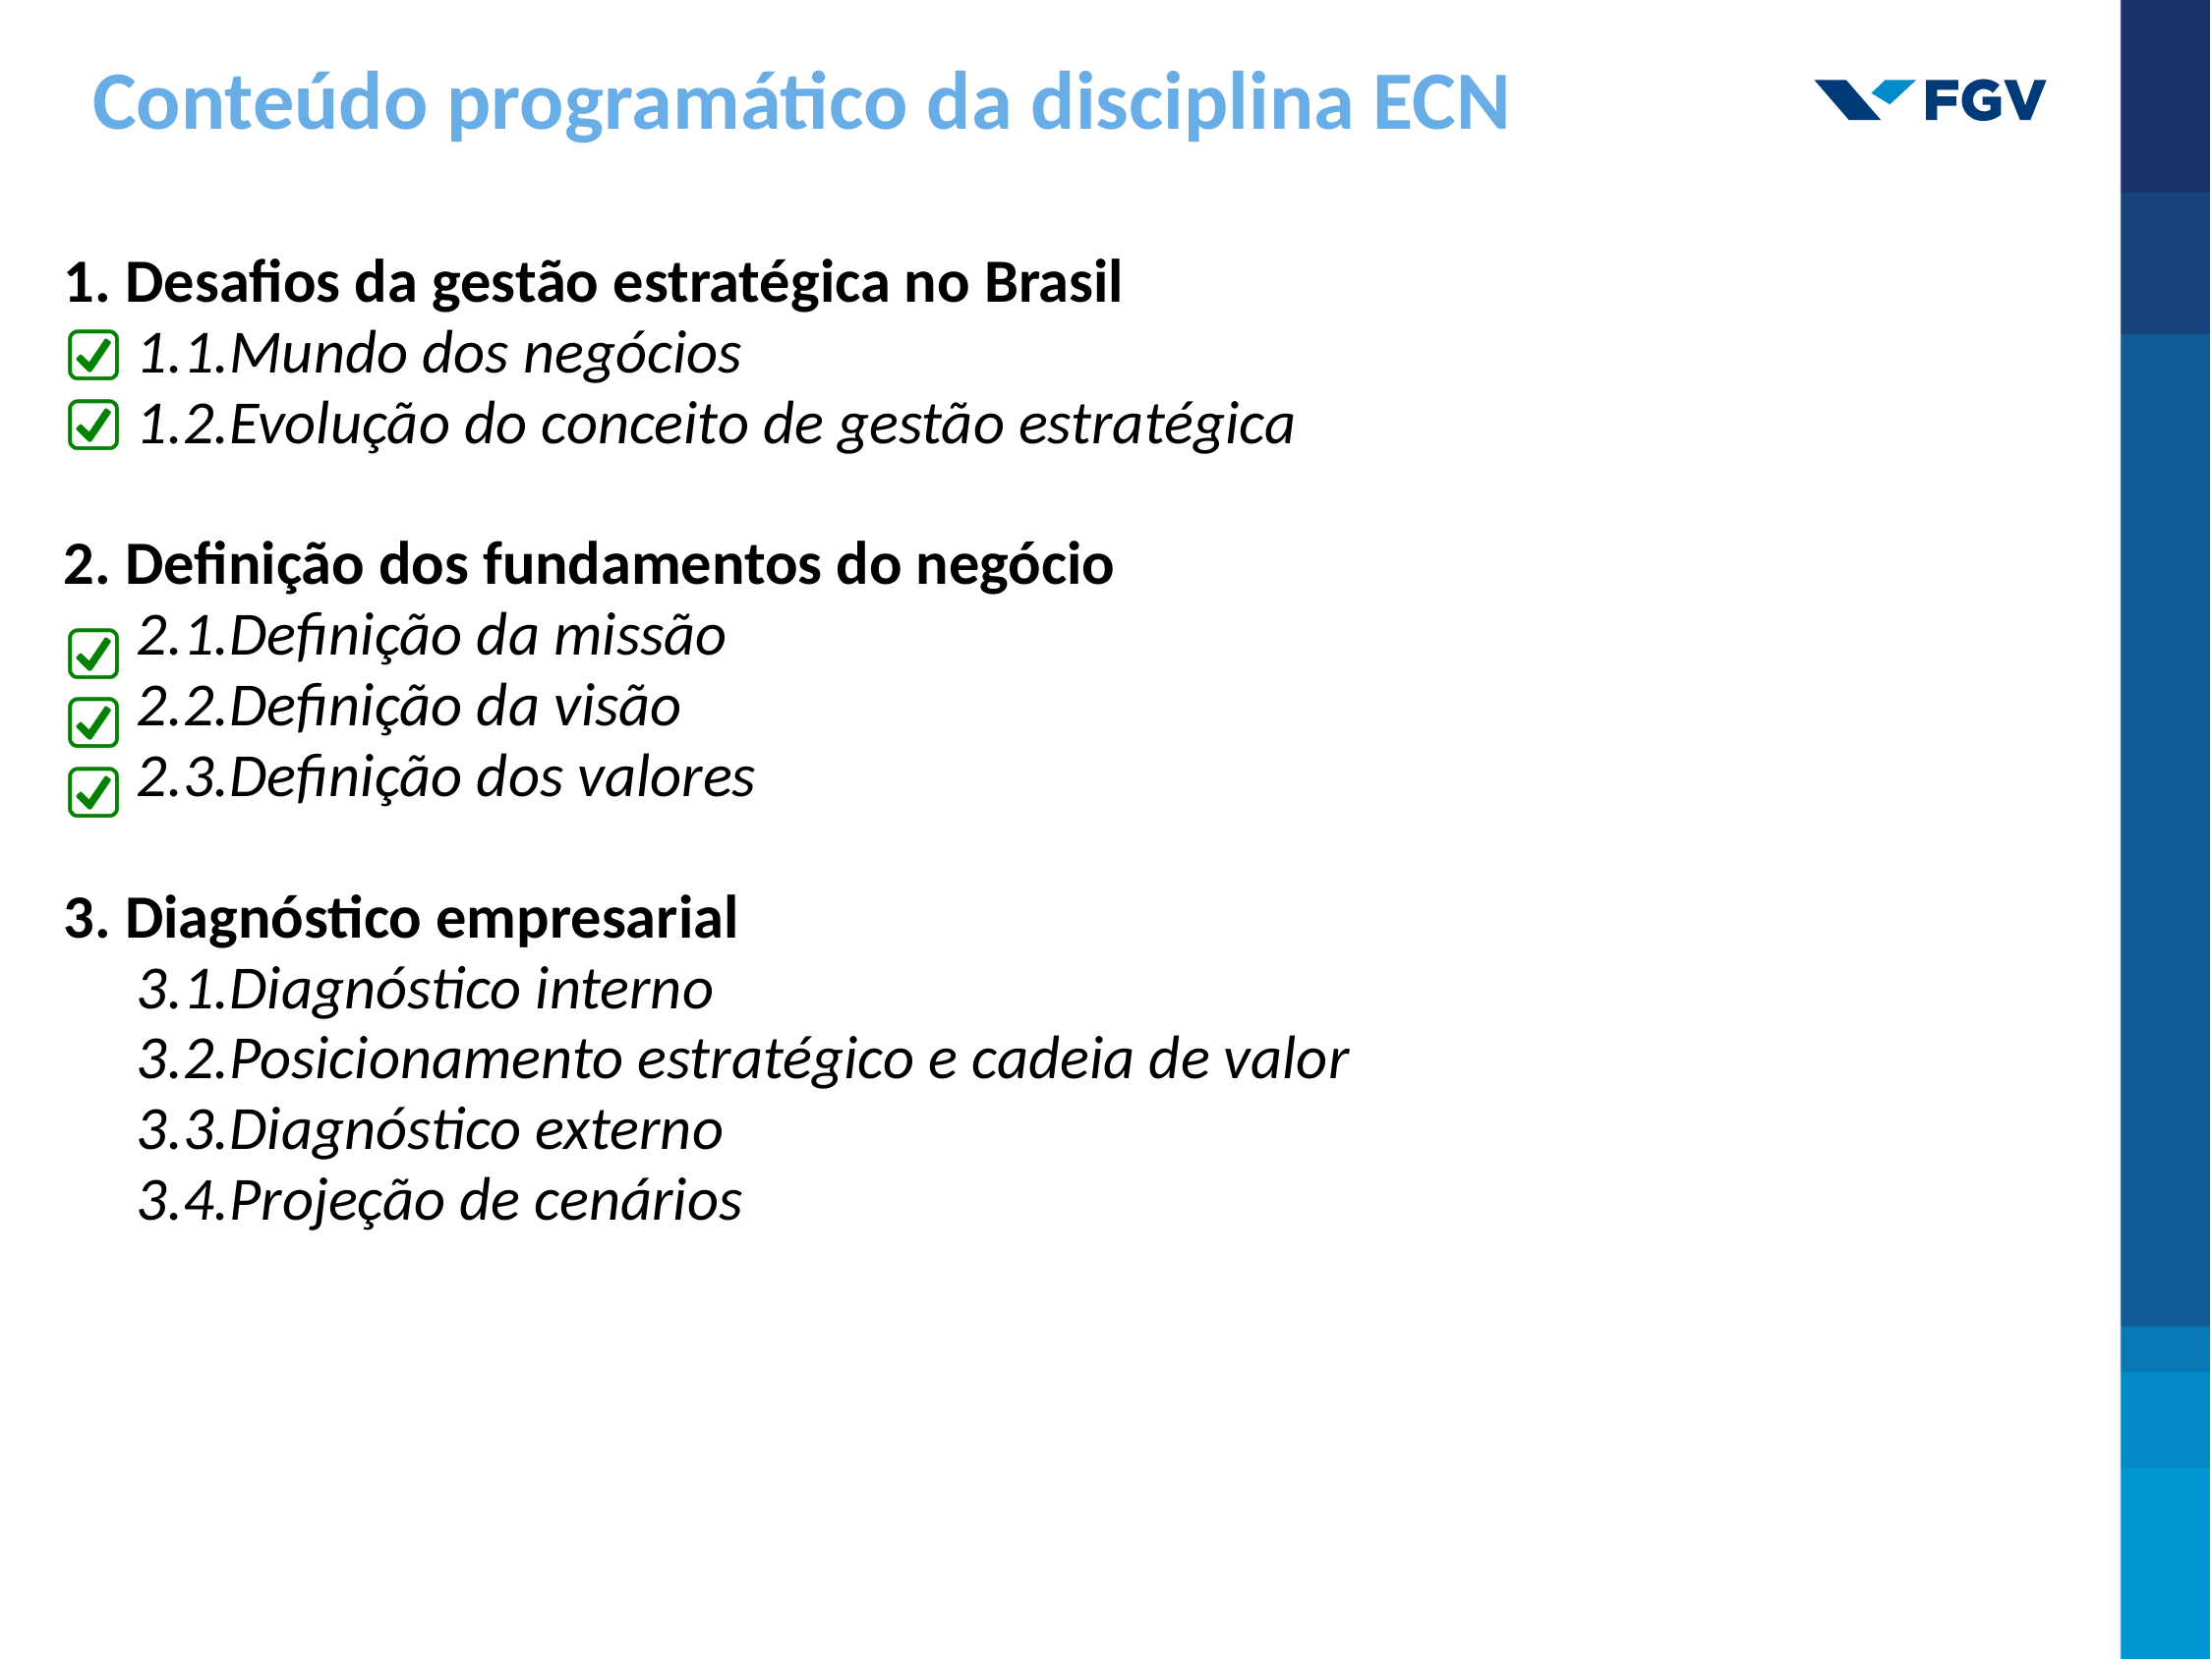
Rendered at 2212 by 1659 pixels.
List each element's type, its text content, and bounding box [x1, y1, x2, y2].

list 1. Desafios da gestão estratégica no Brasil 1.1.Mundo dos negócios 1.2.Evolução do conceito de gestão estratégica 2. Definição dos fundamentos do negócio 2.1.Definição da missão 2.2.Definição da visão 2.3.Definição dos valores 3. Diagnóstico empresarial 3.1.Diagnóstico interno 3.2.Posicionamento estratégico e cadeia de valor 3.3.Diagnóstico externo 3.4.Projeção de cenários [49, 249, 2093, 1590]
picture [2, 0, 2210, 1659]
title Conteúdo programático da disciplina ECN [78, 38, 1733, 156]
